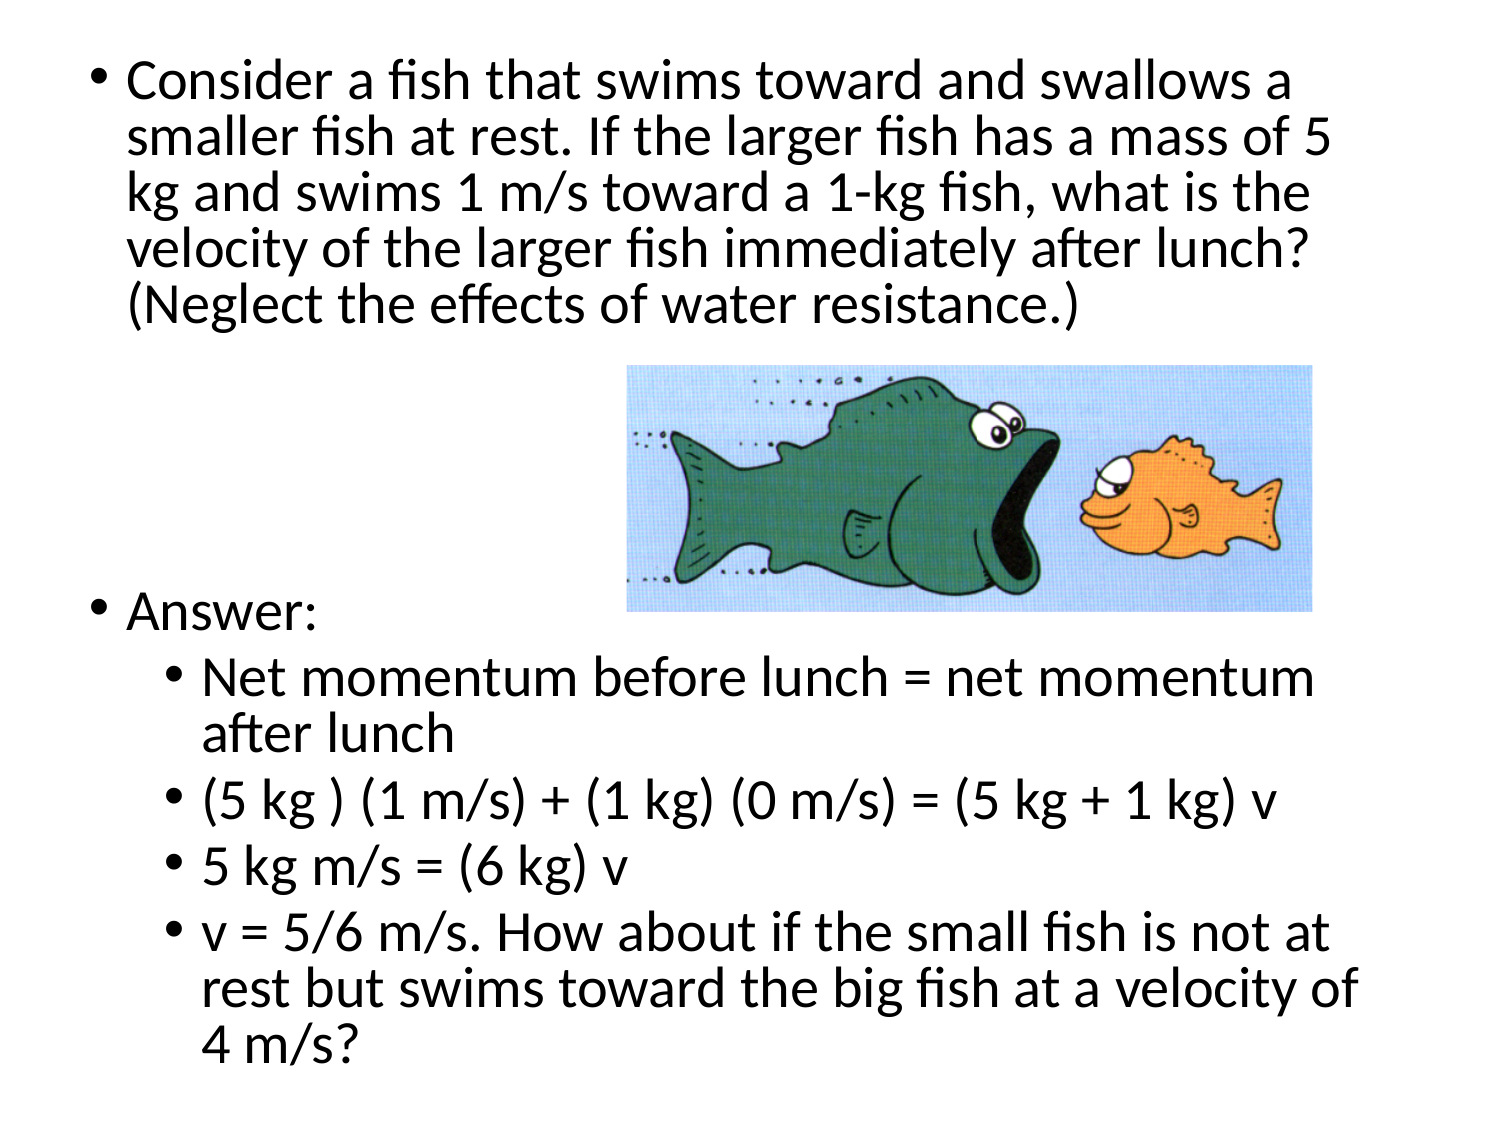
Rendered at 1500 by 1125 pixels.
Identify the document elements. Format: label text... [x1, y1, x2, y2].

picture [626, 365, 1313, 612]
list Consider a fish that swims toward and swallows a smaller fish at rest. If the larger fish has a mass of 5 kg and swims 1 m/s toward a 1-kg fish, what is the velocity of the larger fish immediately after lunch? (Neglect the effects of water resistance.) Answer: Net momentum before lunch = net momentum after lunch (5 kg ) (1 m/s) + (1 kg) (0 m/s) = (5 kg + 1 kg) v 5 kg m/s = (6 kg) v v = 5/6 m/s. How about if the small fish is not at rest but swims toward the big fish at a velocity of 4 m/s? [73, 46, 1389, 1100]
